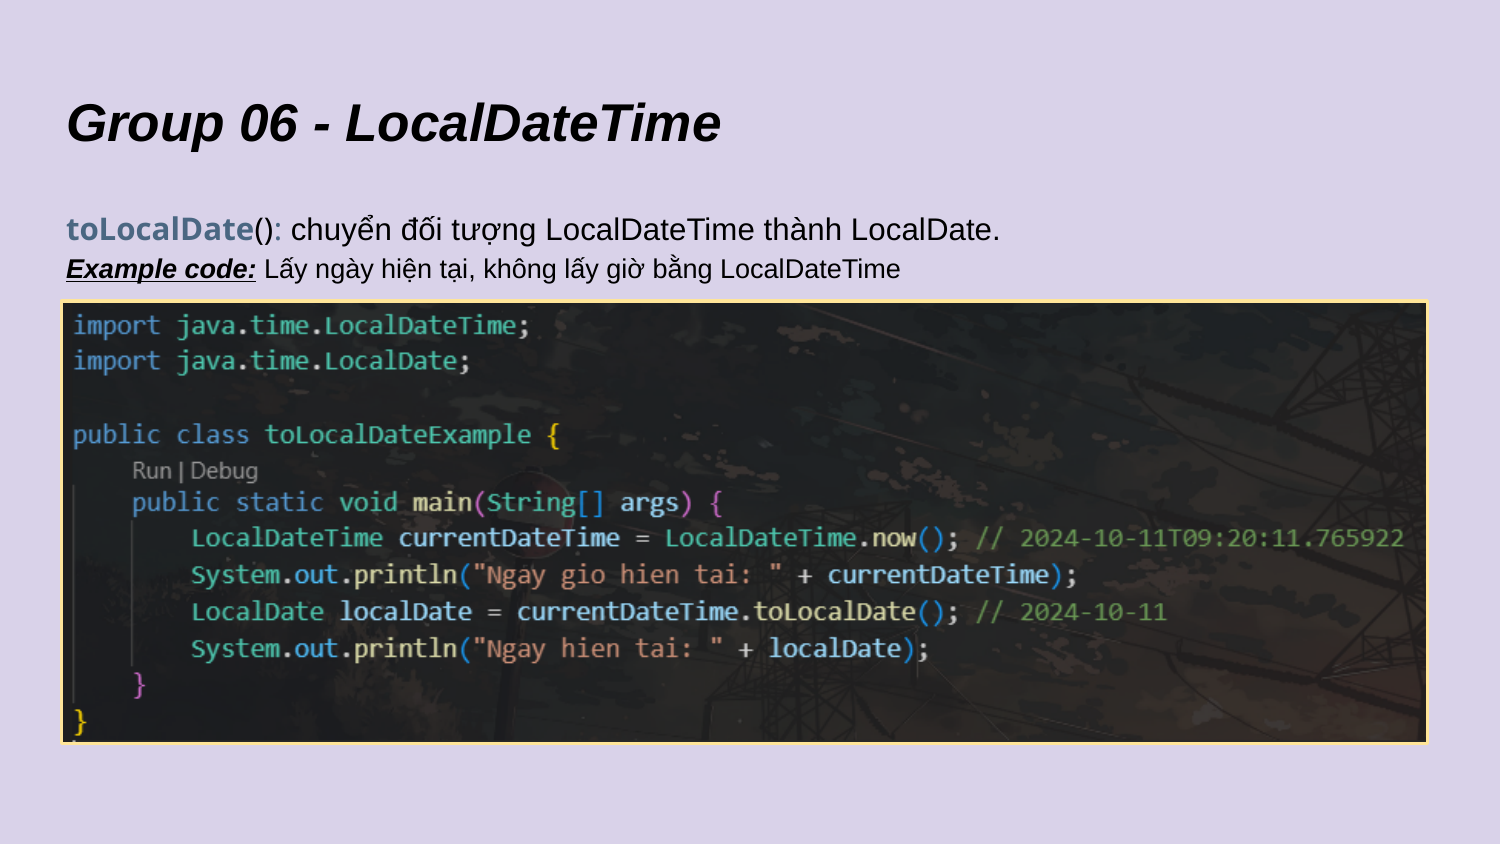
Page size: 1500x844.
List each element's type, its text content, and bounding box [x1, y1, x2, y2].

title Group 06 - LocalDateTime [51, 72, 1449, 167]
picture [62, 302, 1426, 743]
list toLocalDate(): chuyển đối tượng LocalDateTime thành LocalDate. Example code: Lấy ngày hiện tại, không lấy giờ bằng LocalDateTime [51, 189, 1449, 750]
